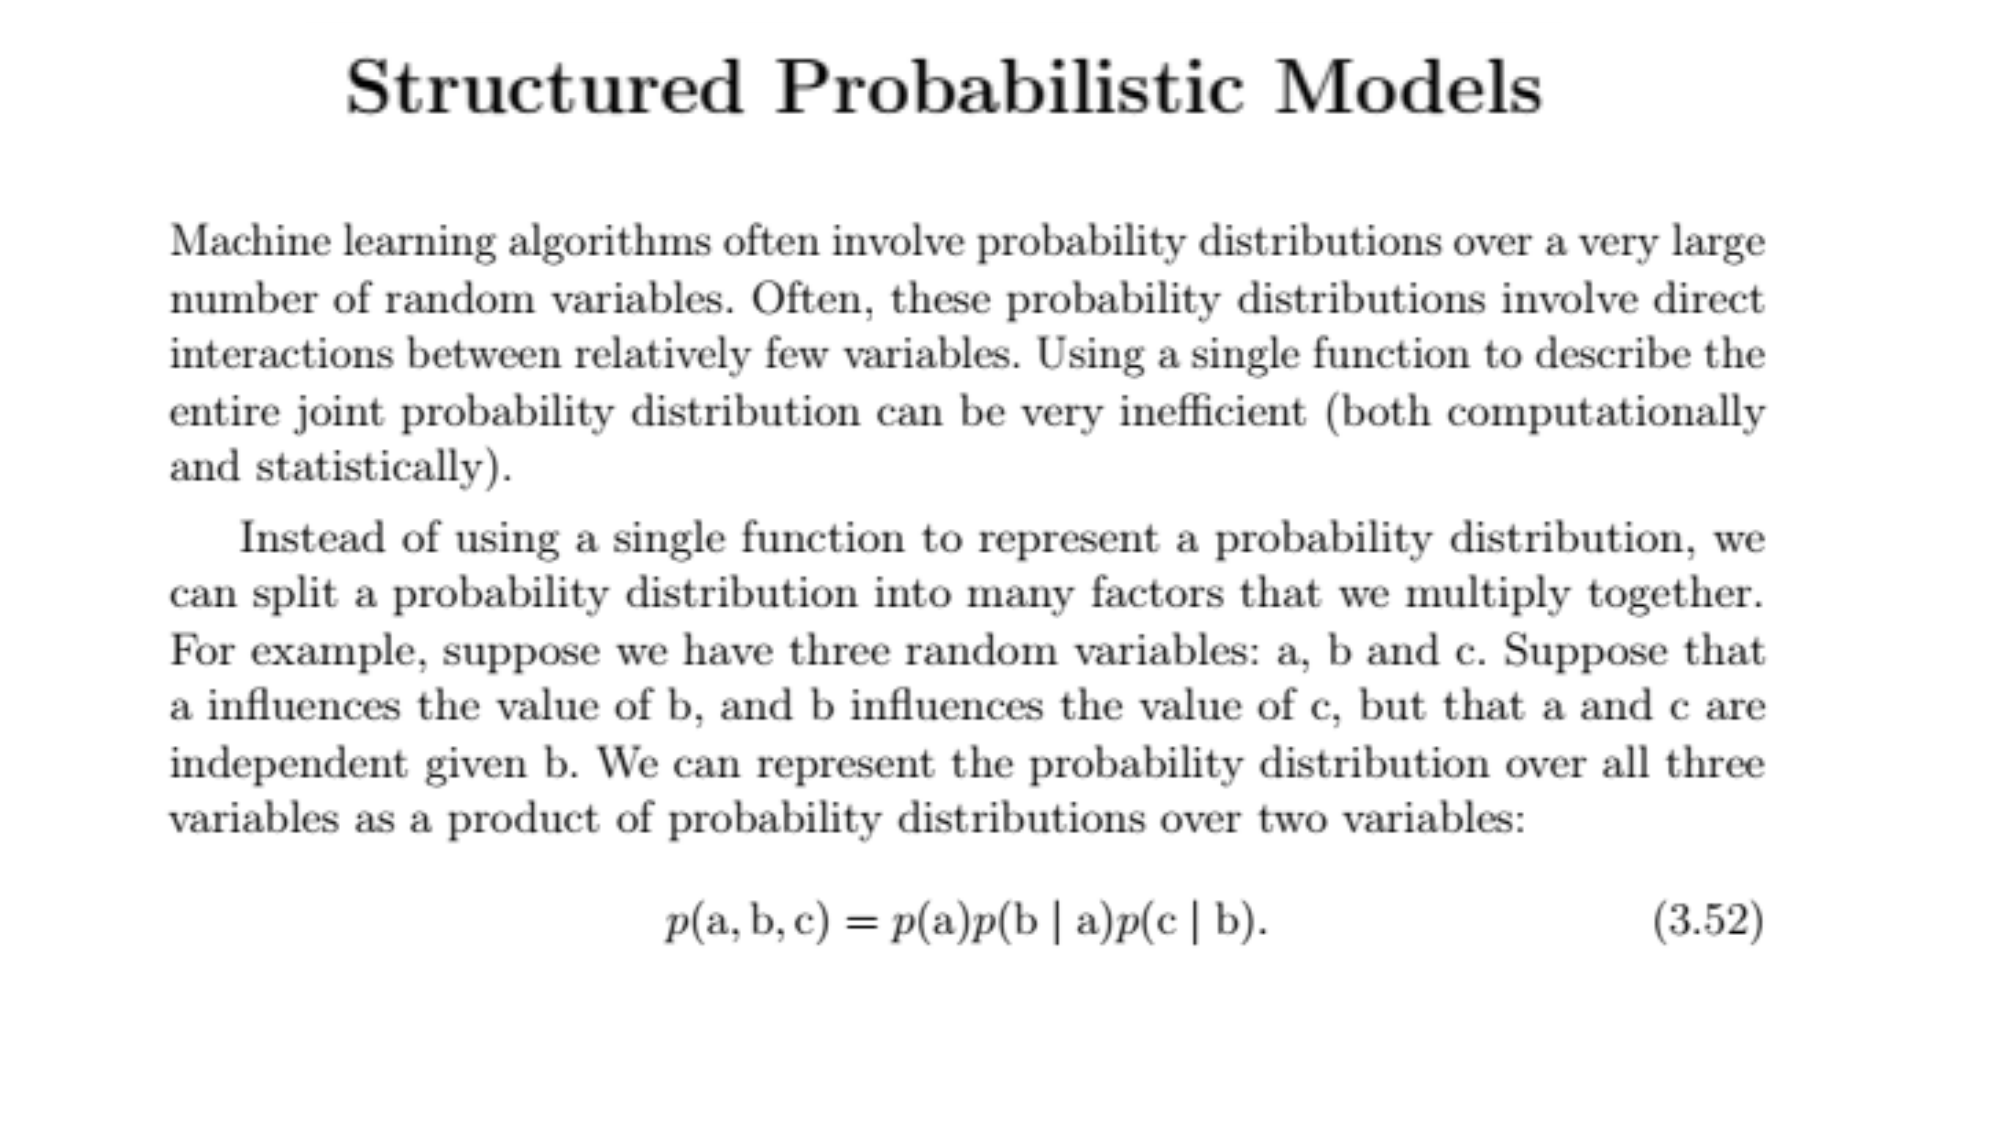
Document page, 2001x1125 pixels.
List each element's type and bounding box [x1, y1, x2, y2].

picture [306, 21, 1562, 164]
picture [153, 190, 1796, 998]
